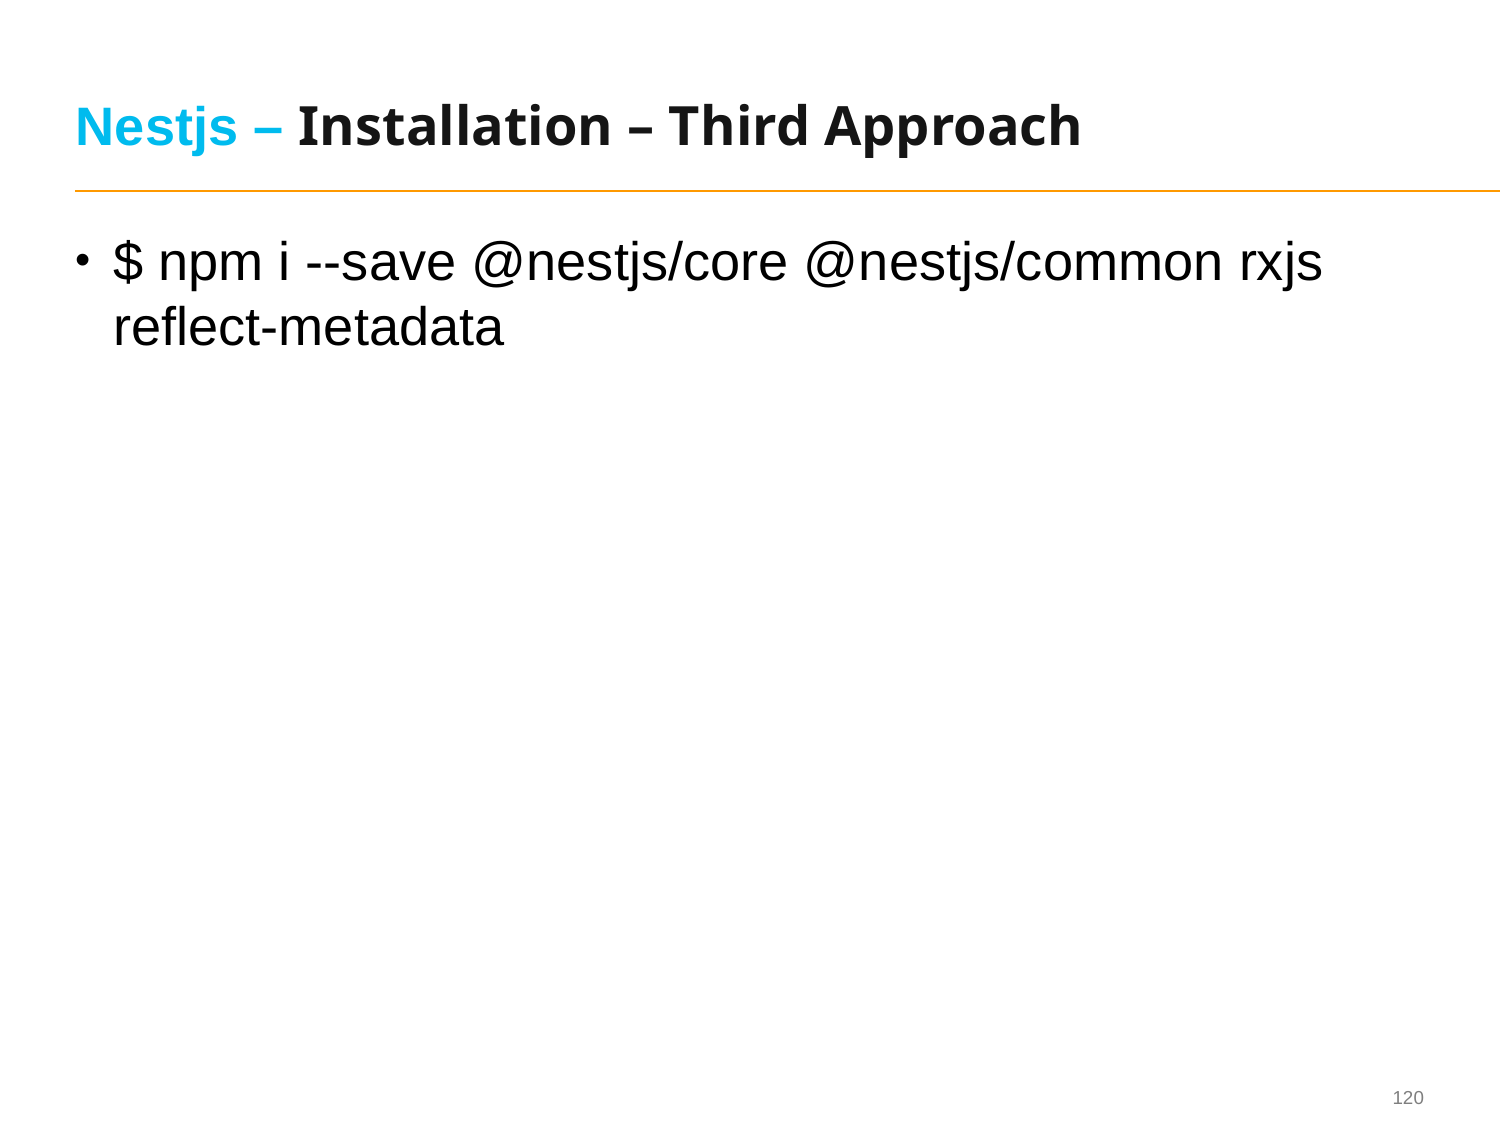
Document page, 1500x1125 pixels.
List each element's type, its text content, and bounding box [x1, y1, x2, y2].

list $ npm i --save @nestjs/core @nestjs/common rxjs reflect-metadata [75, 226, 1425, 1018]
title Nestjs – Installation – Third Approach [75, 27, 1422, 157]
